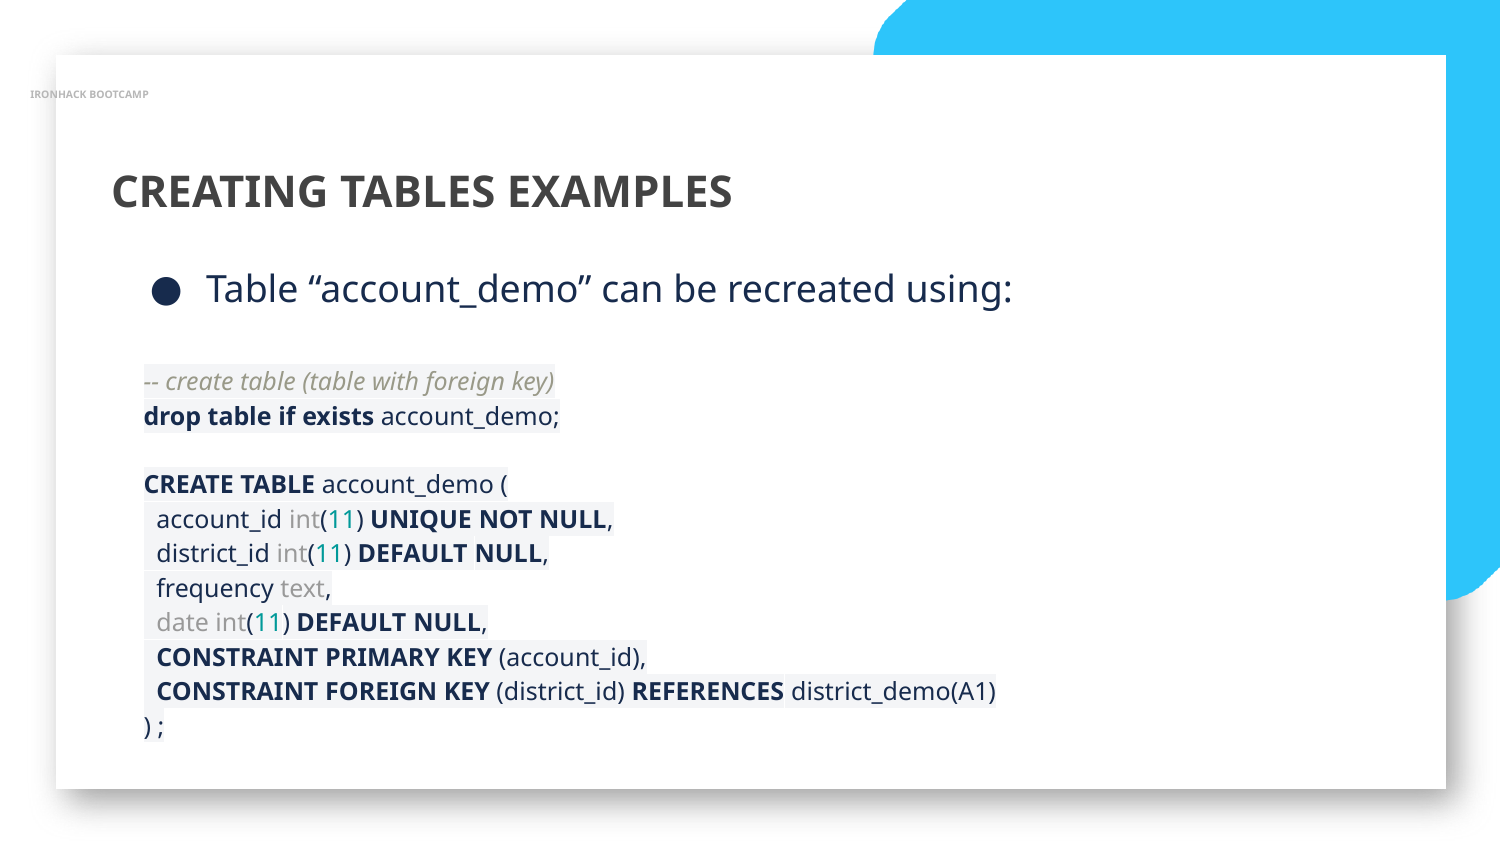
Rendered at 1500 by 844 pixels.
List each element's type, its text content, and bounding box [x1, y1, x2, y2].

picture [0, 0, 1500, 844]
text_box Table “account_demo” can be recreated using: -- create table (table with foreign key) drop table if exists account_demo; CREATE TABLE account_demo ( account_id int(11) UNIQUE NOT NULL, district_id int(11) DEFAULT NULL, frequency text, date int(11) DEFAULT NULL, CONSTRAINT PRIMARY KEY (account_id), CONSTRAINT FOREIGN KEY (district_id) REFERENCES district_demo(A1) ) ; [115, 249, 1389, 733]
text_box IRONHACK BOOTCAMP [15, 71, 354, 108]
text_box CREATING TABLES EXAMPLES [96, 149, 1417, 266]
